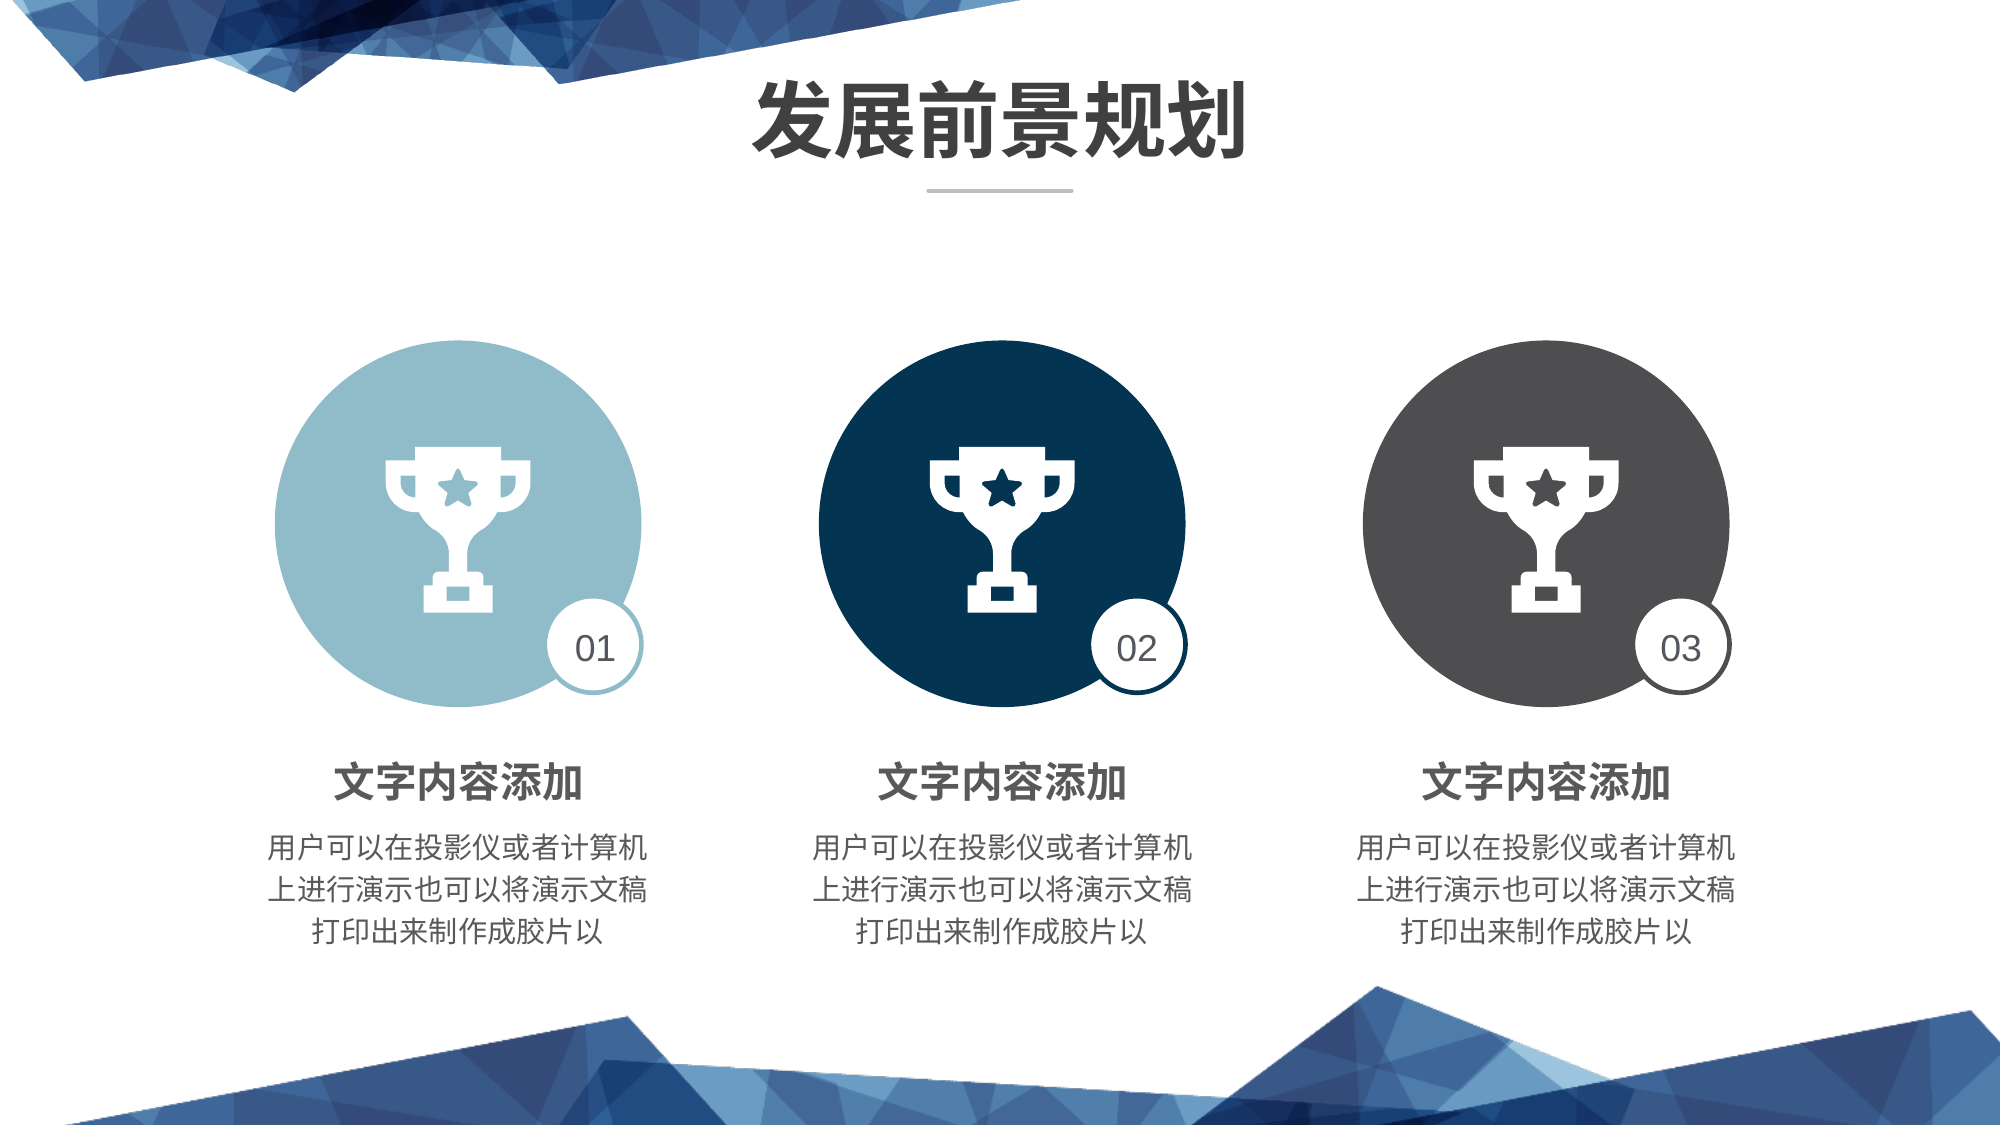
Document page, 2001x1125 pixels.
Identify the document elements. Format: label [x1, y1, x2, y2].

text_box [242, 738, 674, 955]
picture [0, 955, 2000, 1125]
picture [3, 0, 1046, 128]
text_box [274, 340, 642, 708]
text_box [818, 340, 1186, 708]
text_box [1362, 340, 1730, 708]
text_box [1330, 738, 1762, 955]
text_box [731, 60, 1269, 191]
text_box [786, 738, 1218, 955]
